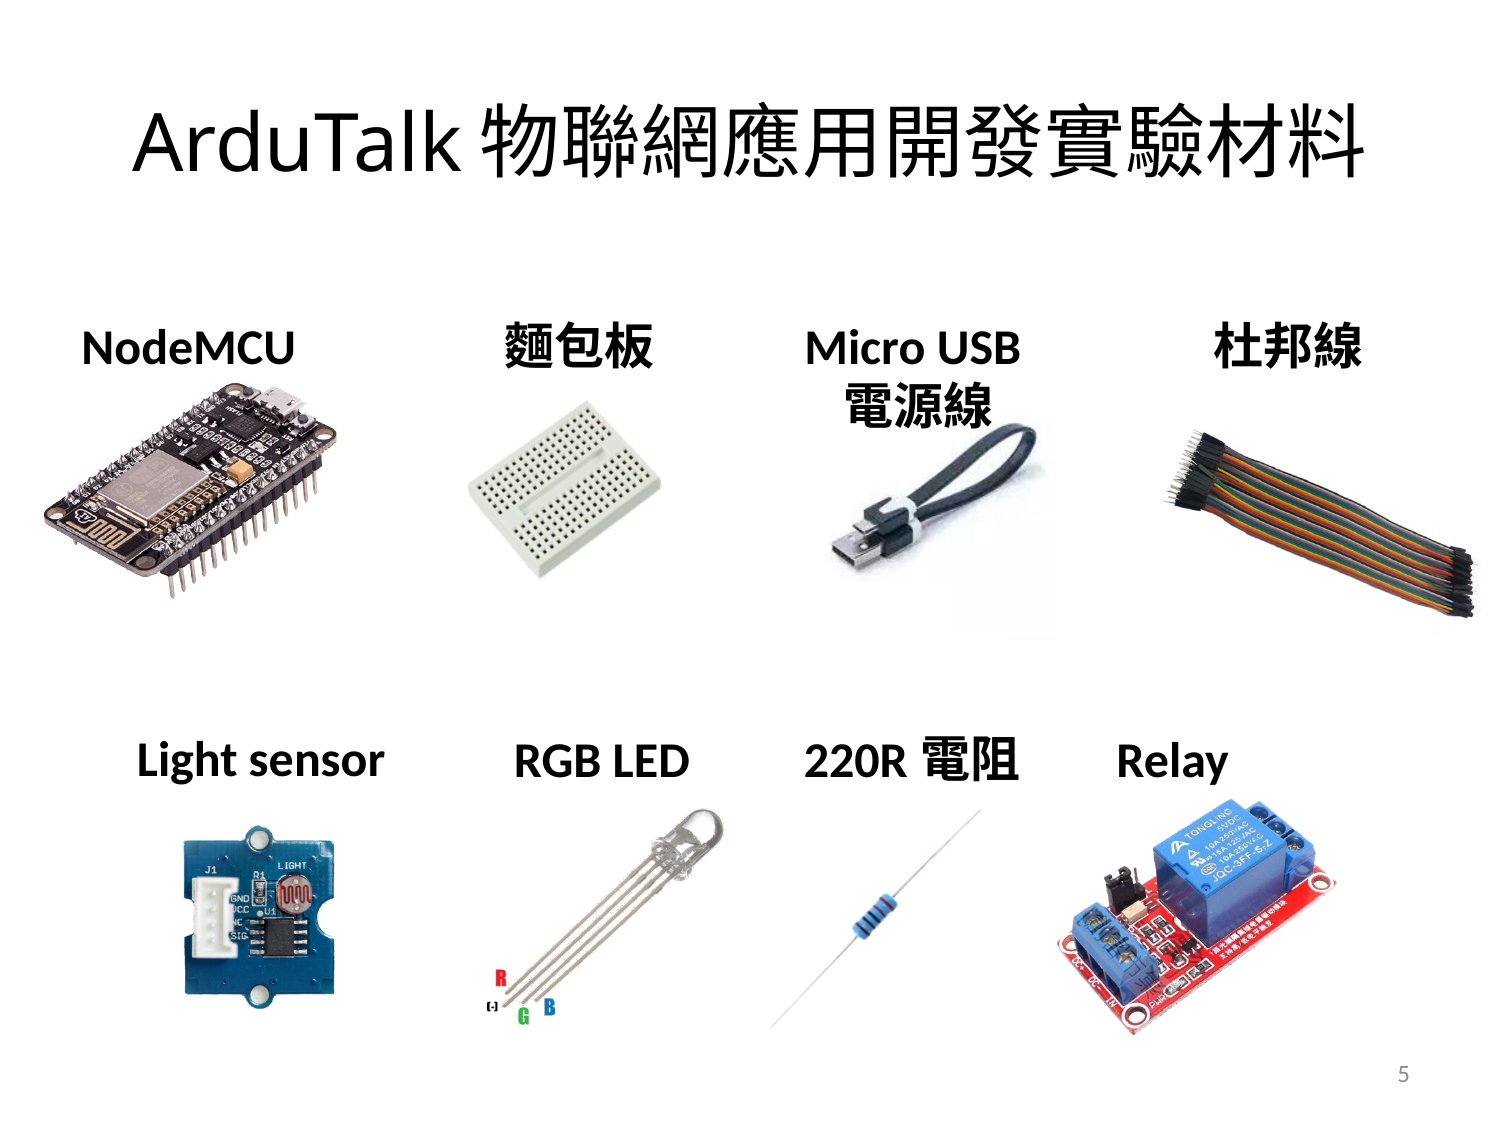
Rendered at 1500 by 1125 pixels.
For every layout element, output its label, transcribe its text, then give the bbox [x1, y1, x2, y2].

picture [40, 382, 338, 600]
text_box 杜邦線 [1213, 314, 1364, 375]
text_box Relay [1116, 727, 1230, 788]
text_box NodeMCU [81, 314, 297, 375]
text_box RGB LED [513, 727, 691, 788]
text_box Micro USB 電源線 [804, 314, 1033, 435]
text_box 220R電阻 [804, 727, 1020, 788]
text_box Light sensor [136, 726, 386, 787]
picture [487, 801, 1026, 1033]
picture [810, 382, 1056, 629]
slide_number 5 [1074, 1042, 1425, 1103]
picture [455, 389, 675, 589]
picture [183, 825, 336, 1009]
picture [1151, 417, 1500, 636]
title ArduTalk物聯網應用開發實驗材料 [75, 45, 1425, 233]
text_box 麵包板 [504, 314, 655, 375]
picture [1056, 798, 1338, 1036]
